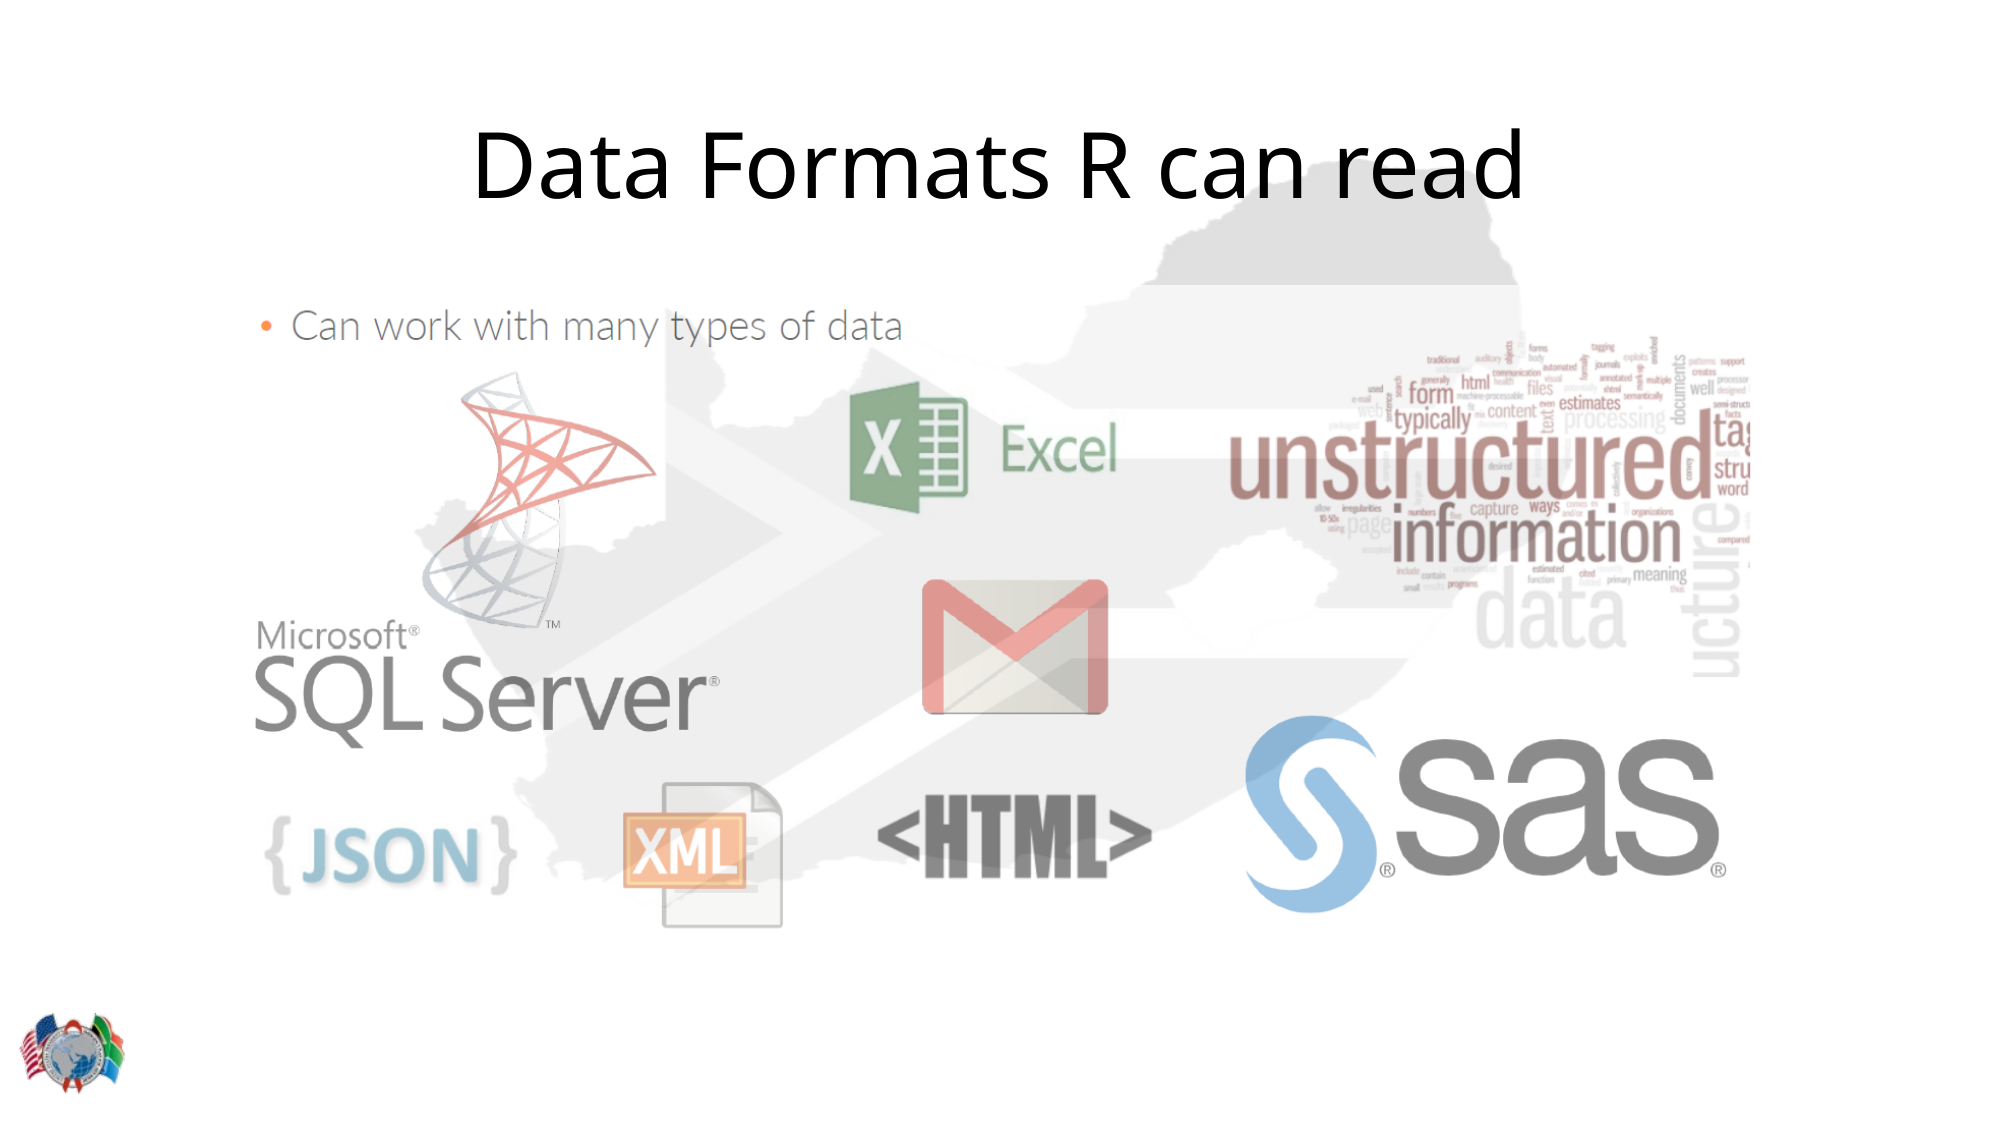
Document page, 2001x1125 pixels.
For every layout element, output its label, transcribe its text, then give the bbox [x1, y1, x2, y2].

title Data Formats R can read [137, 59, 1863, 278]
picture [19, 1013, 127, 1096]
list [199, 285, 1799, 952]
